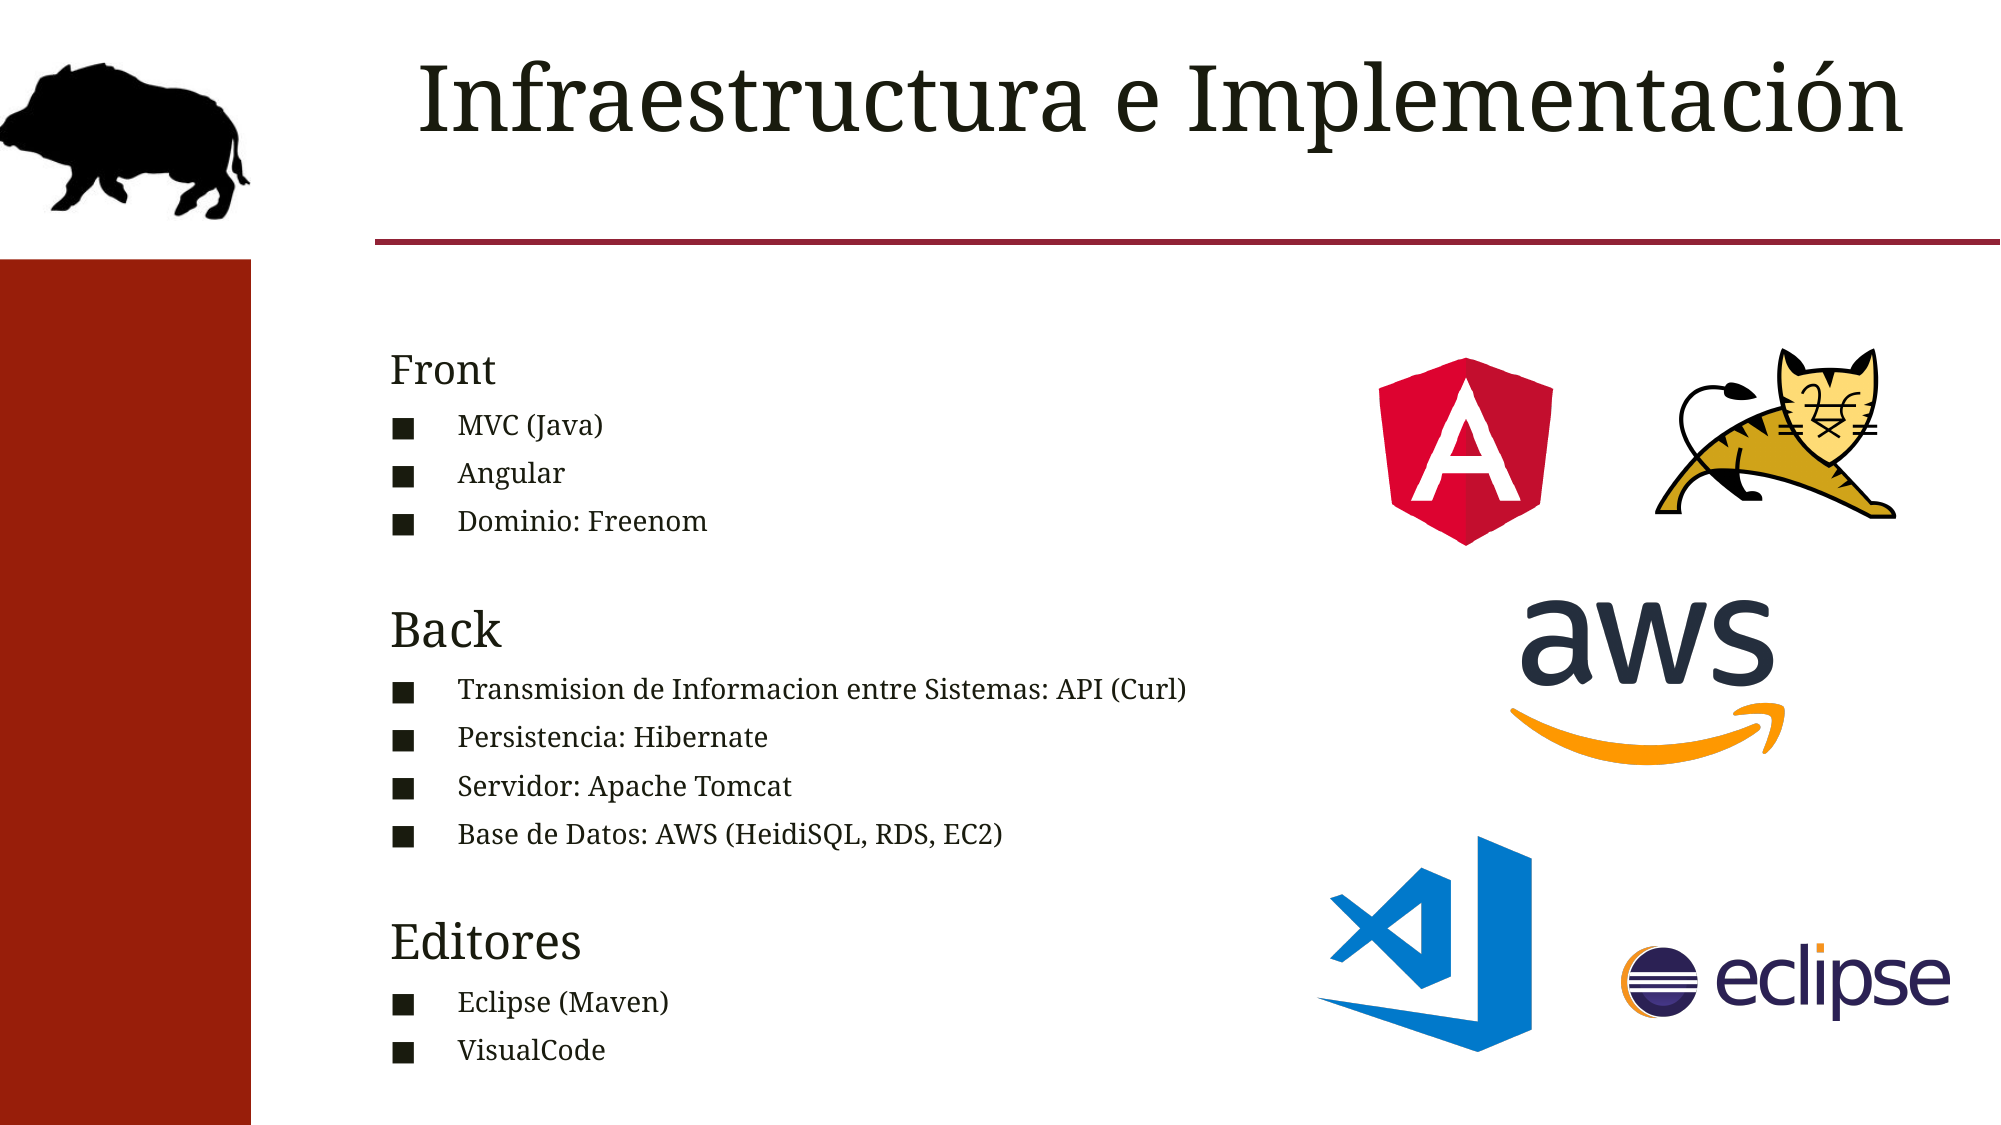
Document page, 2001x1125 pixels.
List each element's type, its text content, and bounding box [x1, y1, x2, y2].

picture [1316, 836, 1532, 1052]
title Infraestructura e Implementación [375, 45, 1950, 209]
list Front MVC (Java) Angular Dominio: Freenom Back Transmision de Informacion entre Sistemas: API (Curl) Persistencia: Hibernate Servidor: Apache Tomcat Base de Datos: AWS (HeidiSQL, RDS, EC2) Editores Eclipse (Maven) VisualCode [375, 340, 1950, 1080]
picture [1621, 943, 1950, 1021]
picture [1348, 328, 1583, 563]
picture [1509, 599, 1786, 766]
picture [1647, 340, 1925, 525]
picture [0, 63, 251, 220]
